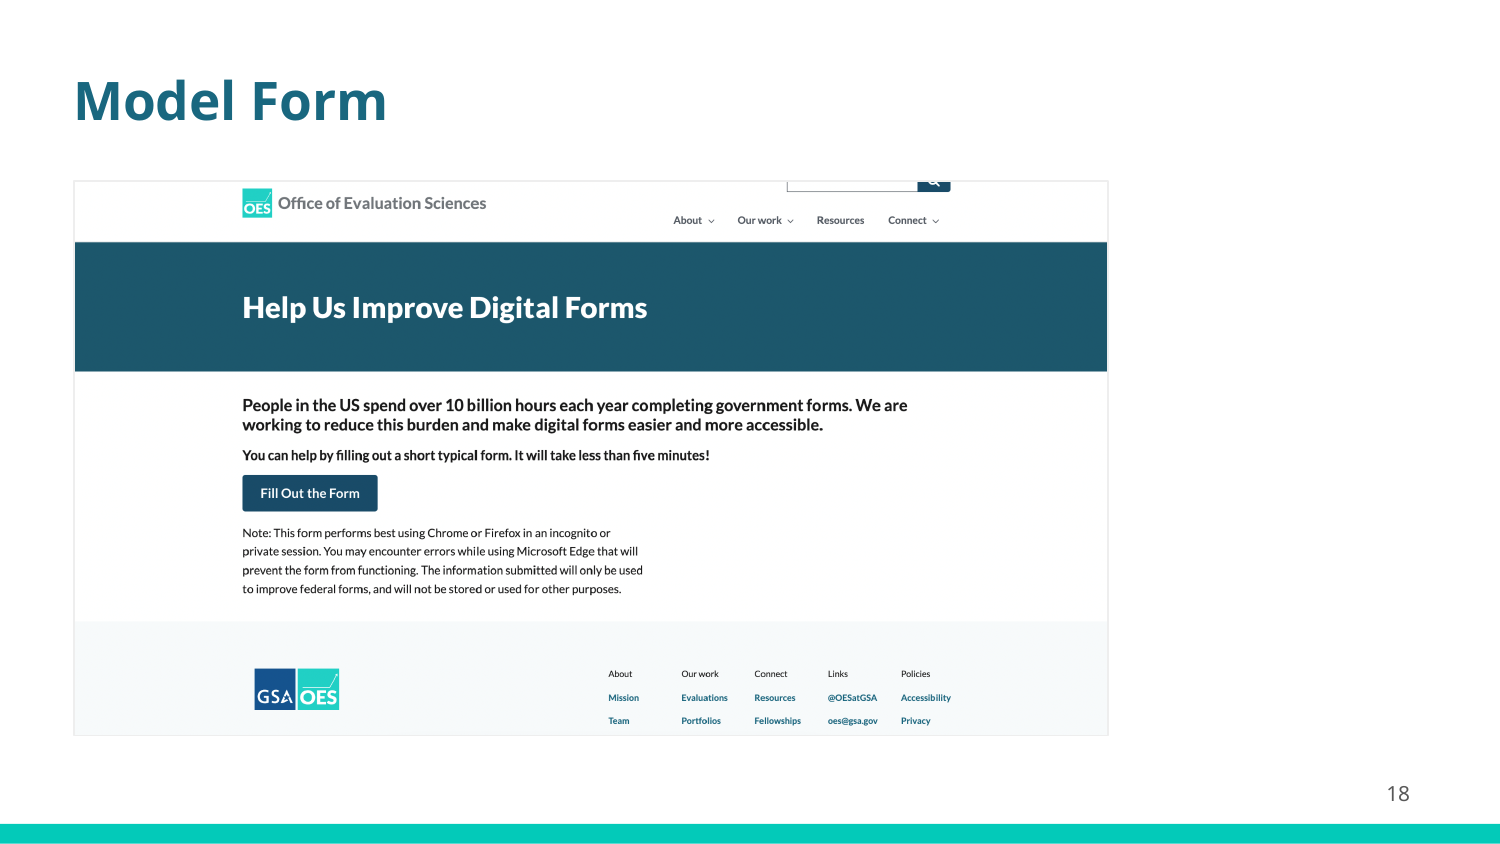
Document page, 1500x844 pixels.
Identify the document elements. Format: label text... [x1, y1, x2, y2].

title Model Form [58, 52, 1425, 147]
slide_number 18 [1335, 764, 1425, 824]
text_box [64, 181, 1108, 736]
